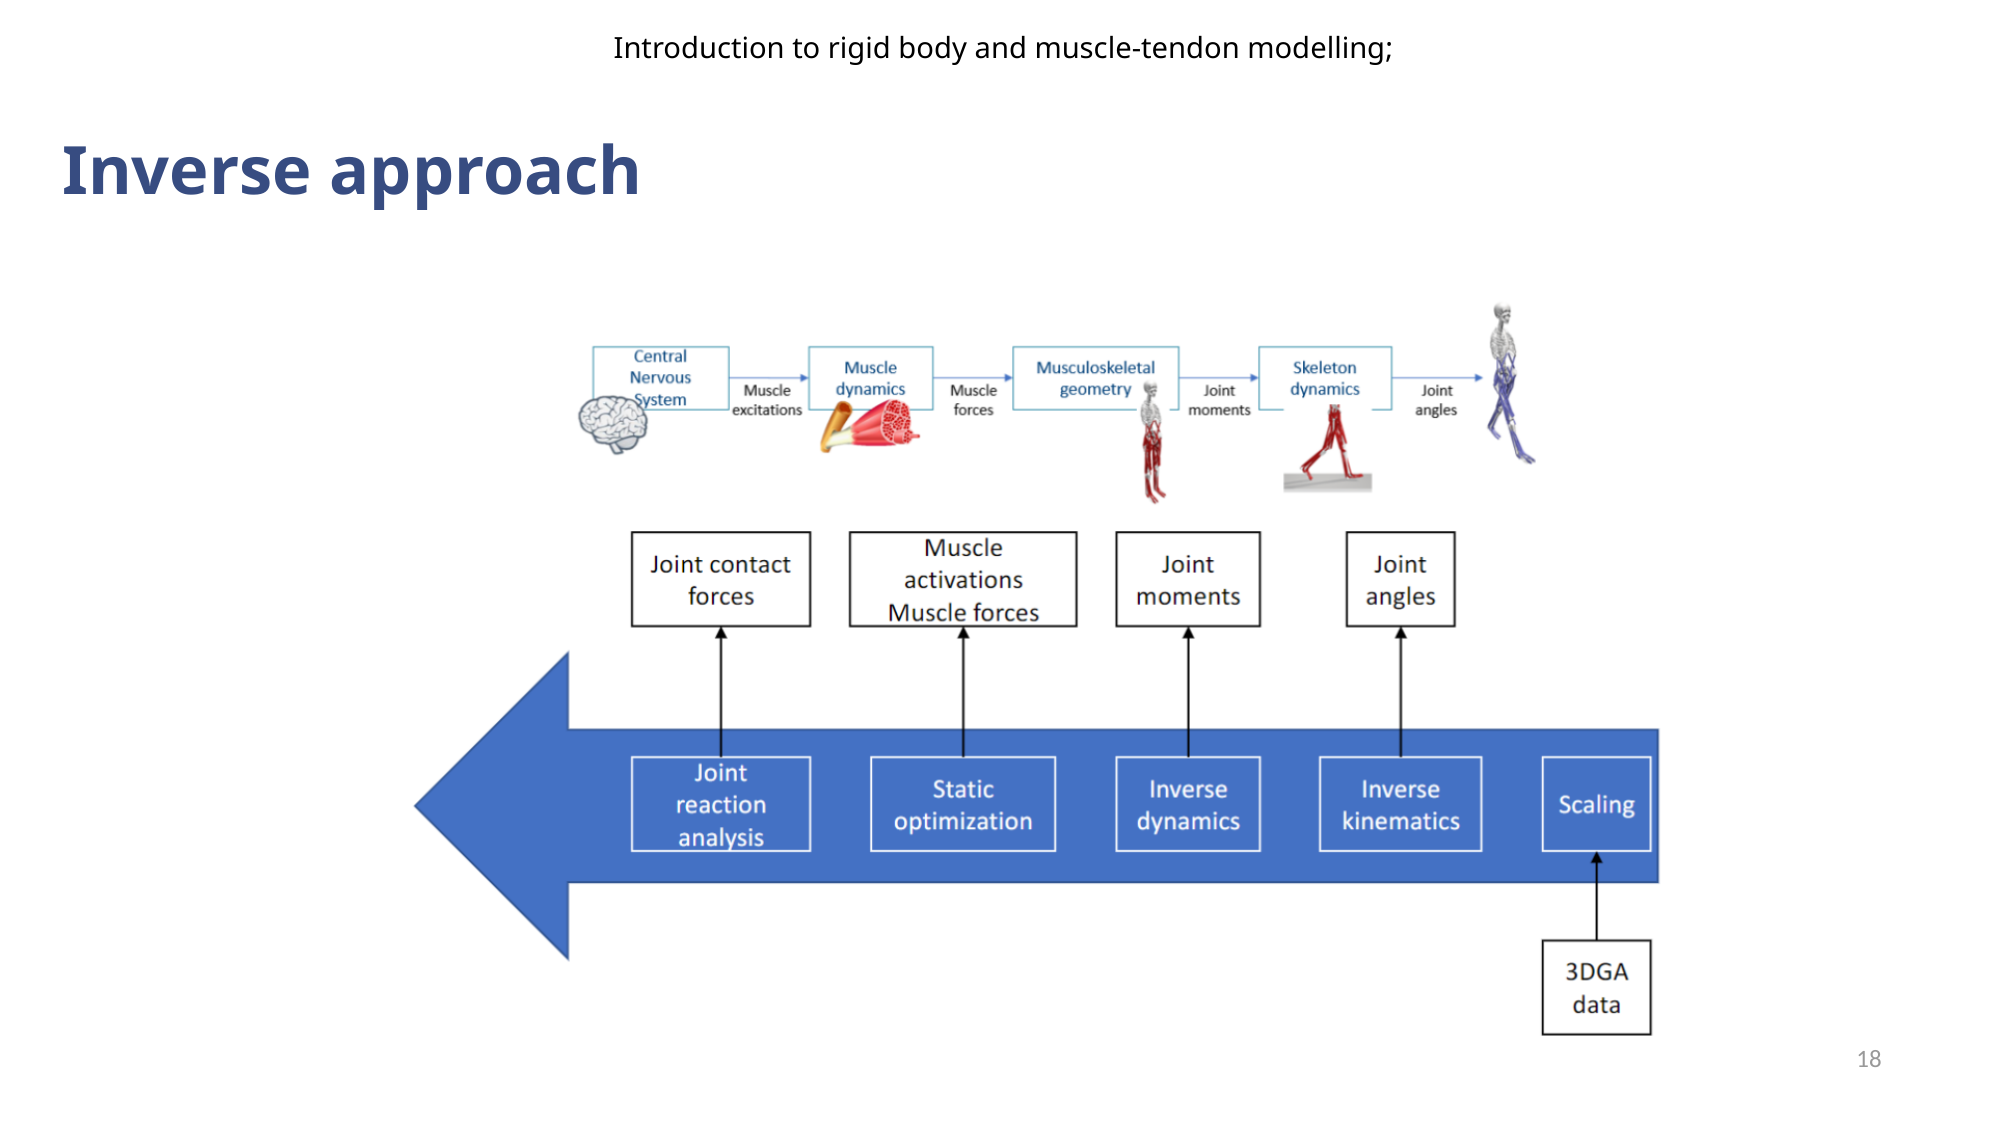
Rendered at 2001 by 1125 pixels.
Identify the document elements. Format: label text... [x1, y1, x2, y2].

text_box Introduction to rigid body and muscle-tendon modelling; [335, 22, 1665, 72]
picture [335, 277, 1702, 1043]
slide_number 18 [1375, 1042, 1882, 1103]
title Inverse approach [47, 120, 1164, 230]
